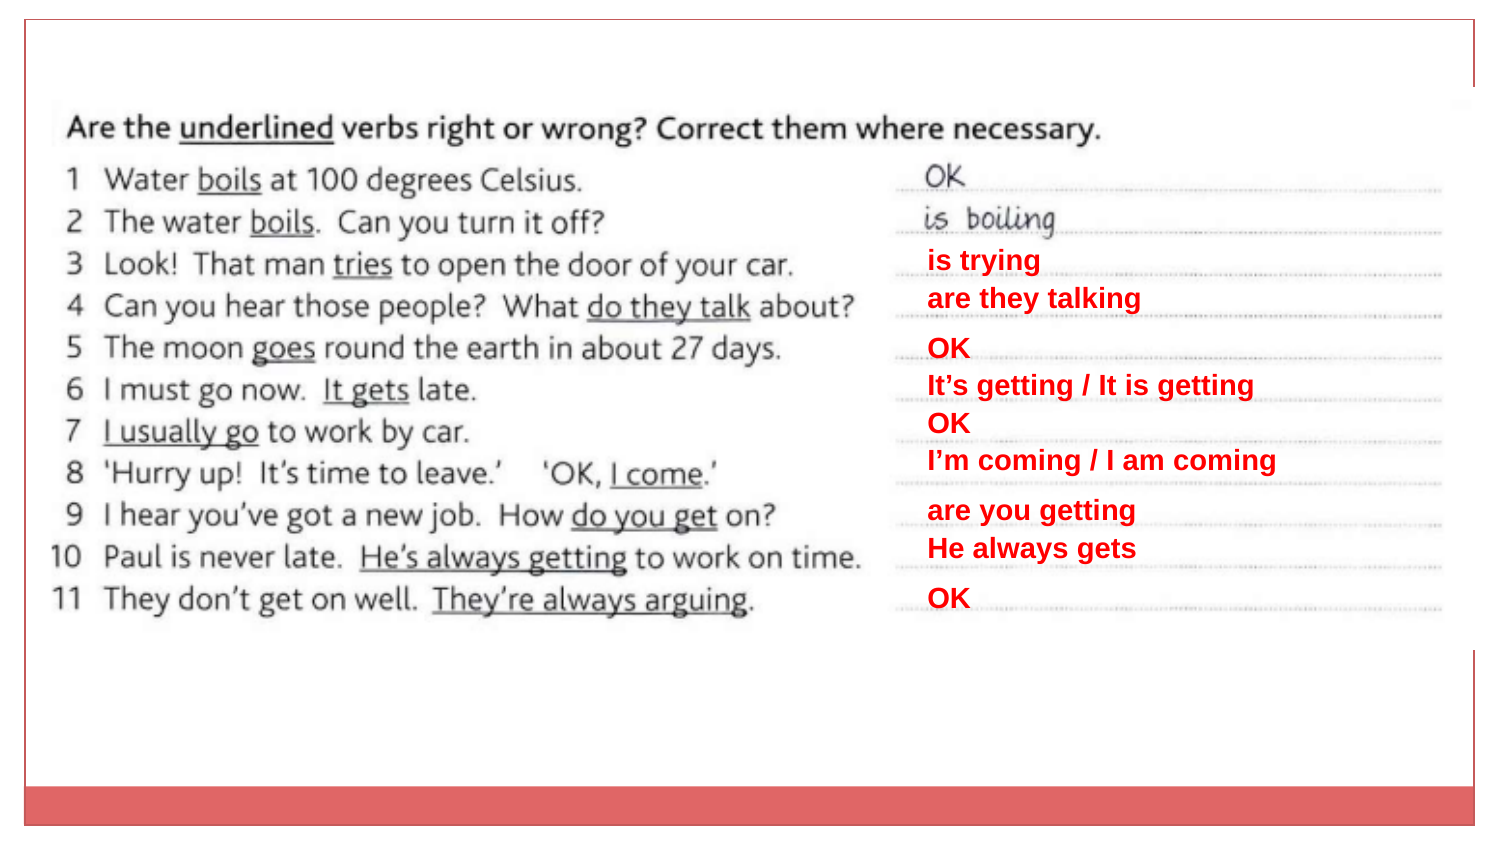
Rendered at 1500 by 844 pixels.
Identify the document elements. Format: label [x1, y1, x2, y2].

picture [37, 87, 1476, 650]
